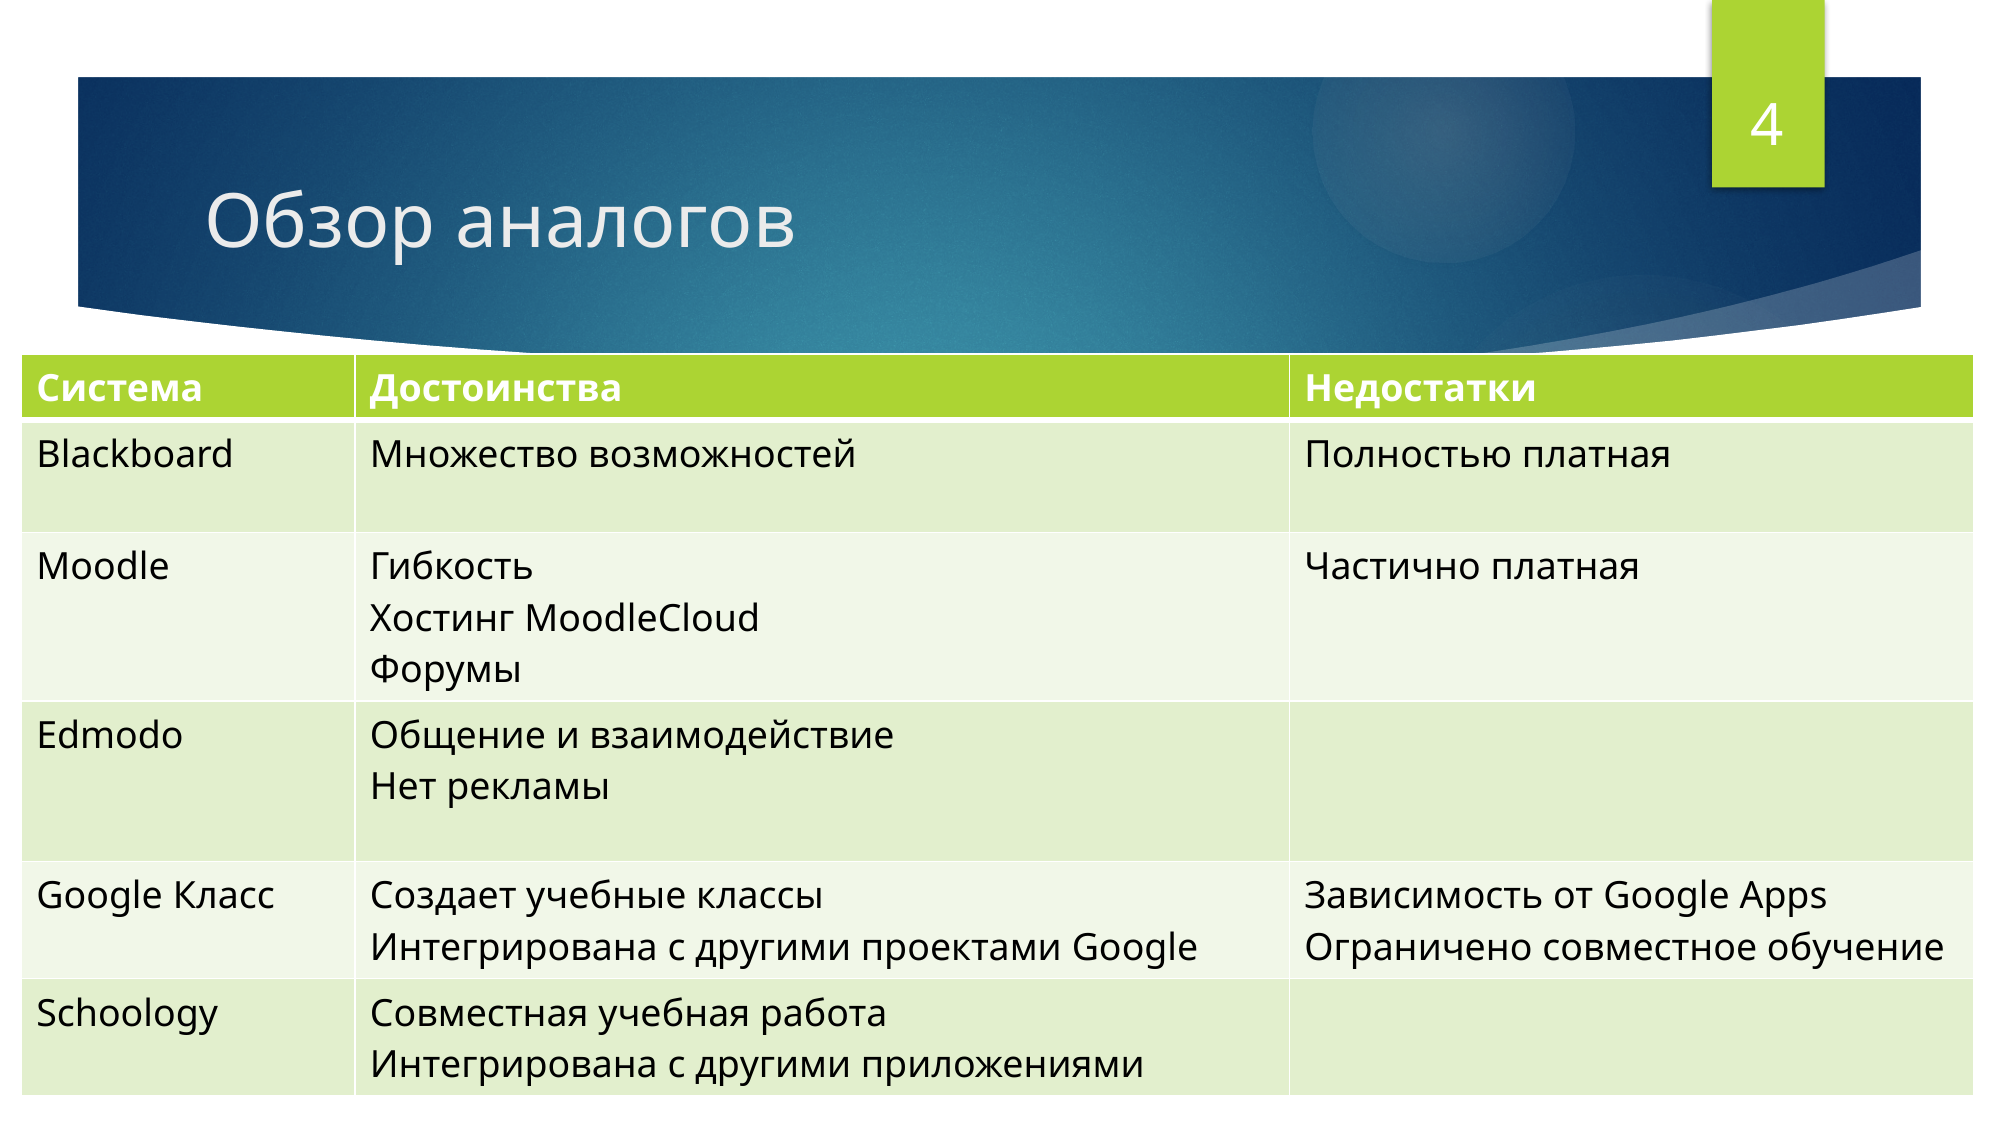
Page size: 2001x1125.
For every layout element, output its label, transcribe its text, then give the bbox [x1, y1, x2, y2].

table_cell Совместная учебная работа Интегрирована с другими приложениями [356, 979, 1289, 1095]
table_cell Гибкость Хостинг MoodleCloud Форумы [356, 533, 1289, 700]
table_cell Общение и взаимодействие Нет рекламы [356, 702, 1289, 861]
title Обзор аналогов [189, 159, 1627, 276]
table_cell Зависимость от Google Apps Ограничено совместное обучение [1290, 862, 1973, 978]
table_cell Edmodo [22, 702, 354, 861]
table_cell Создает учебные классы Интегрирована с другими проектами Google [356, 862, 1289, 978]
table_cell Blackboard [22, 423, 354, 532]
slide_number 4 [1698, 48, 1836, 175]
table_cell Множество возможностей [356, 423, 1289, 532]
table_header Недостатки [1290, 355, 1973, 417]
table_cell Moodle [22, 533, 354, 700]
table_header Достоинства [356, 355, 1289, 417]
table_cell Schoology [22, 979, 354, 1095]
table_cell Полностью платная [1290, 423, 1973, 532]
table_cell [1290, 979, 1973, 1095]
table_cell [1290, 702, 1973, 861]
table_cell Частично платная [1290, 533, 1973, 700]
table_cell Google Класс [22, 862, 354, 978]
table_header Система [22, 355, 354, 417]
